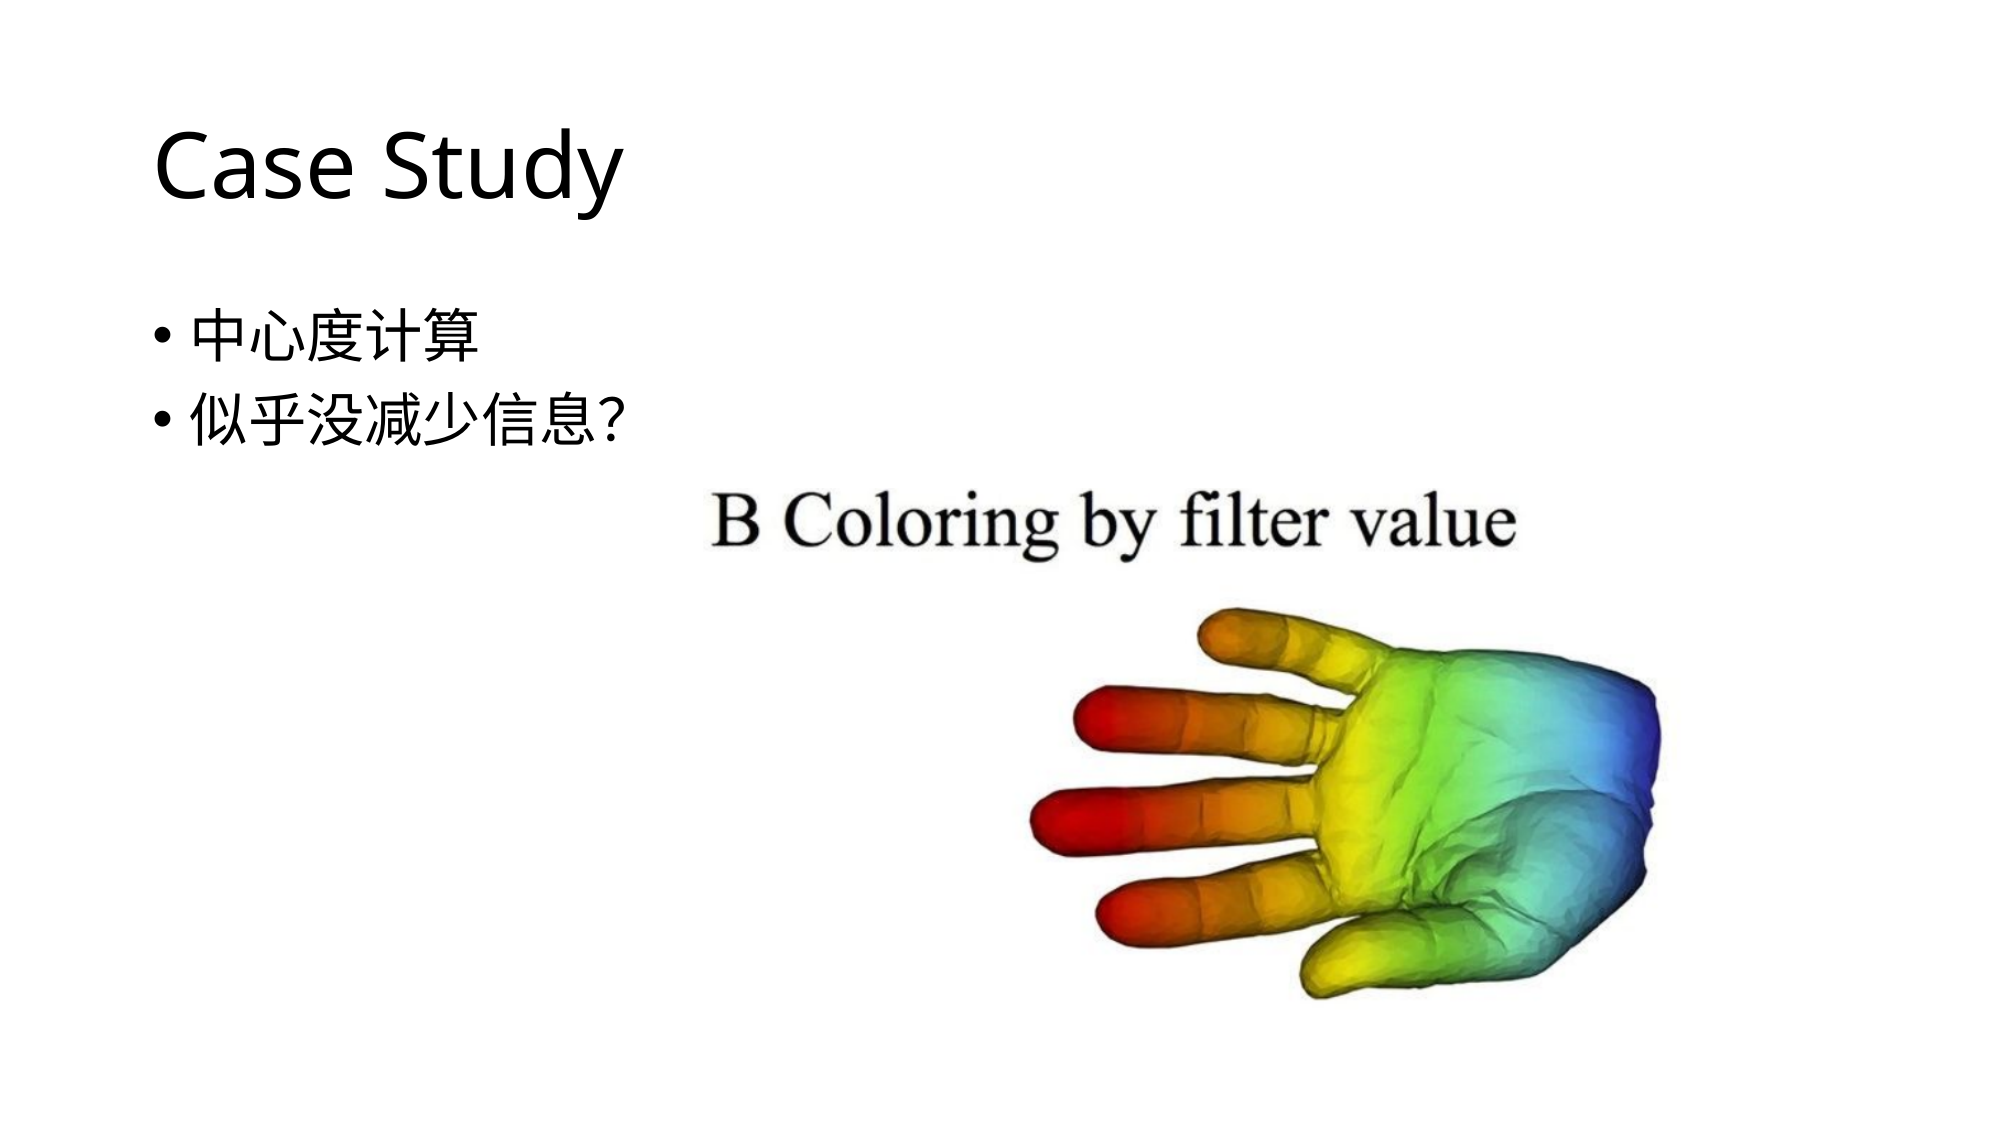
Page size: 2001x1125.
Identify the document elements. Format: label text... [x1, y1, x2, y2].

list 中心度计算 似乎没减少信息？ [137, 299, 1863, 1014]
picture [703, 488, 2000, 1125]
title Case Study [137, 59, 1863, 278]
